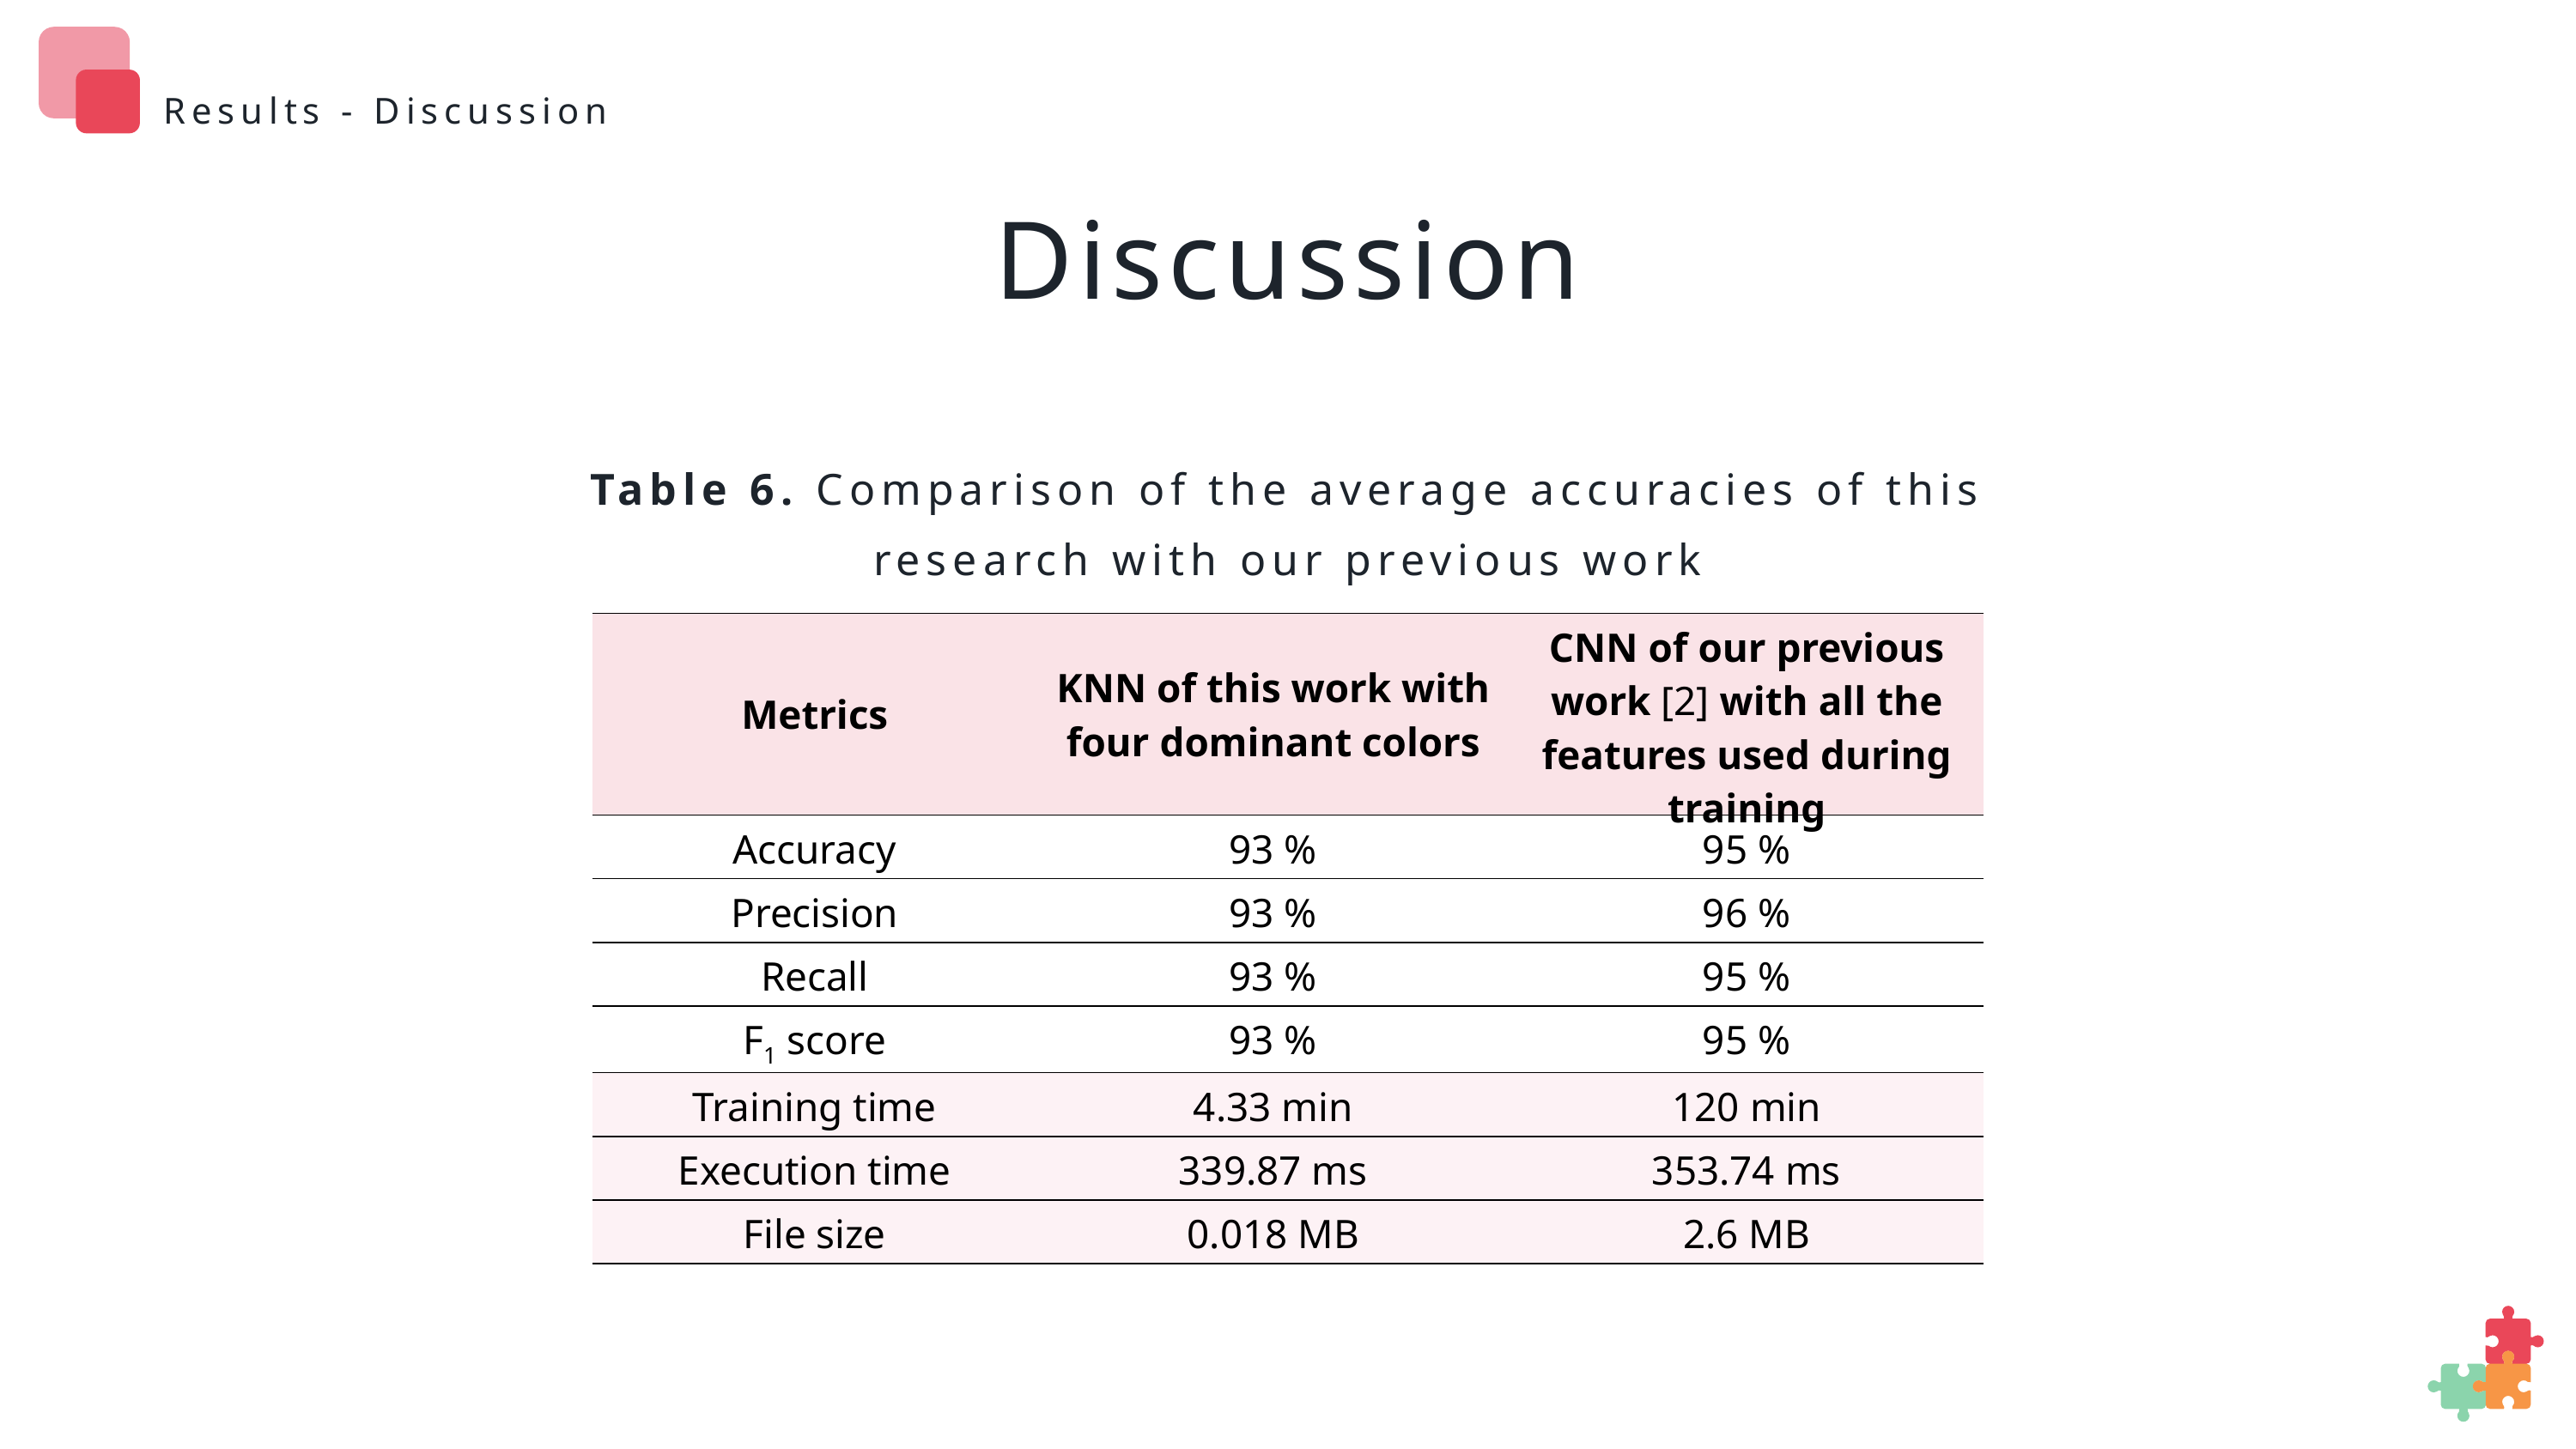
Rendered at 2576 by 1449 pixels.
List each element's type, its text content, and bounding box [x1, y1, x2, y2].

table_cell 95 % [1510, 1007, 1984, 1072]
text_box Discussion [647, 216, 1929, 321]
table_cell F1 score [592, 1007, 1036, 1072]
table_cell 93 % [1036, 943, 1510, 1005]
table_cell Execution time [592, 1137, 1036, 1199]
table_cell 120 min [1510, 1073, 1984, 1136]
table_cell 4.33 min [1036, 1073, 1510, 1136]
table_cell 339.87 ms [1036, 1137, 1510, 1199]
table_cell Recall [592, 943, 1036, 1005]
table_cell File size [592, 1201, 1036, 1263]
table_cell 95 % [1510, 815, 1984, 878]
text_box Results - Discussion [150, 54, 698, 138]
table_header CNN of our previous work [2] with all the features used during training [1510, 614, 1984, 815]
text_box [2427, 1305, 2544, 1422]
table_cell 95 % [1510, 943, 1984, 1005]
table_cell 0.018 MB [1036, 1201, 1510, 1263]
text_box Table 6. Comparison of the average accuracies of this research with our previous work [569, 437, 2007, 591]
table_cell 2.6 MB [1510, 1201, 1984, 1263]
table_cell Accuracy [592, 815, 1036, 878]
table_cell Training time [592, 1073, 1036, 1136]
table_cell 93 % [1036, 879, 1510, 942]
table_cell 96 % [1510, 879, 1984, 942]
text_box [38, 26, 141, 134]
table_cell 93 % [1036, 815, 1510, 878]
table_header Metrics [592, 614, 1036, 815]
table_cell 353.74 ms [1510, 1137, 1984, 1199]
table_cell 93 % [1036, 1007, 1510, 1072]
table_cell Precision [592, 879, 1036, 942]
table_header KNN of this work with four dominant colors [1036, 614, 1510, 815]
